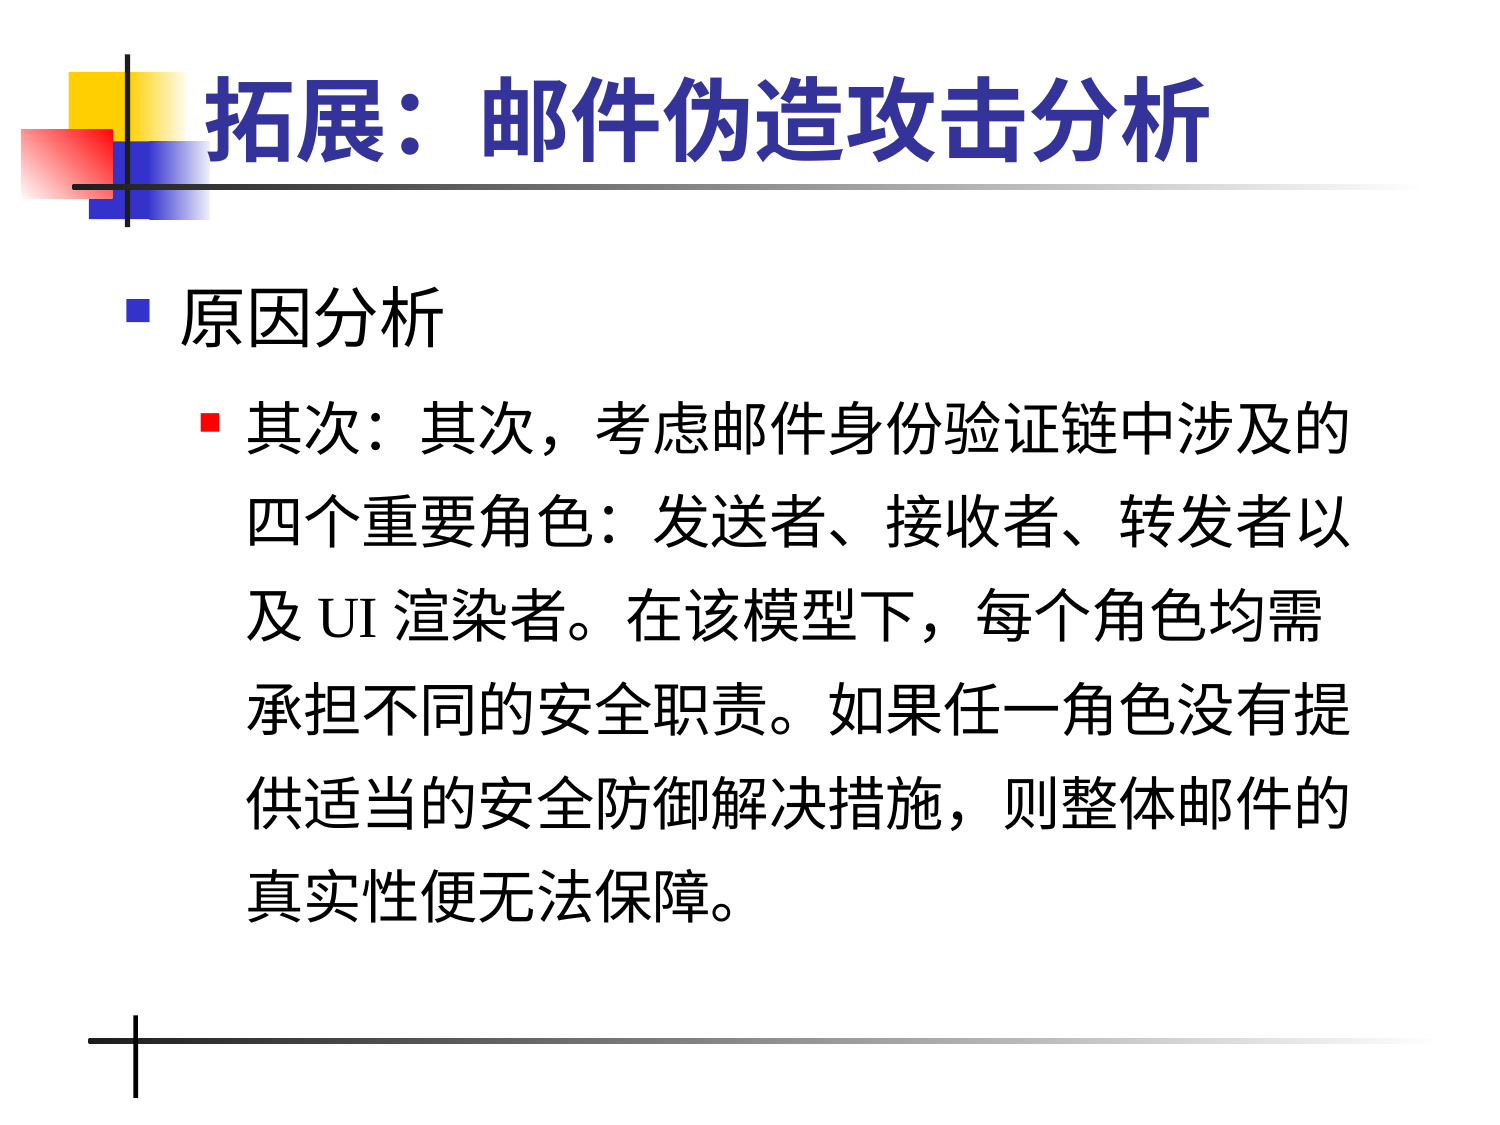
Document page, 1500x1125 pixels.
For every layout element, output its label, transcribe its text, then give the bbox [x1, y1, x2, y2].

title 拓展：邮件伪造攻击分析 [188, 23, 1468, 181]
list 原因分析 其次：其次，考虑邮件身份验证链中涉及的四个重要角色：发送者、接收者、转发者以及UI渲染者。在该模型下，每个角色均需承担不同的安全职责。如果任一角色没有提供适当的安全防御解决措施，则整体邮件的真实性便无法保障。 [107, 254, 1384, 931]
